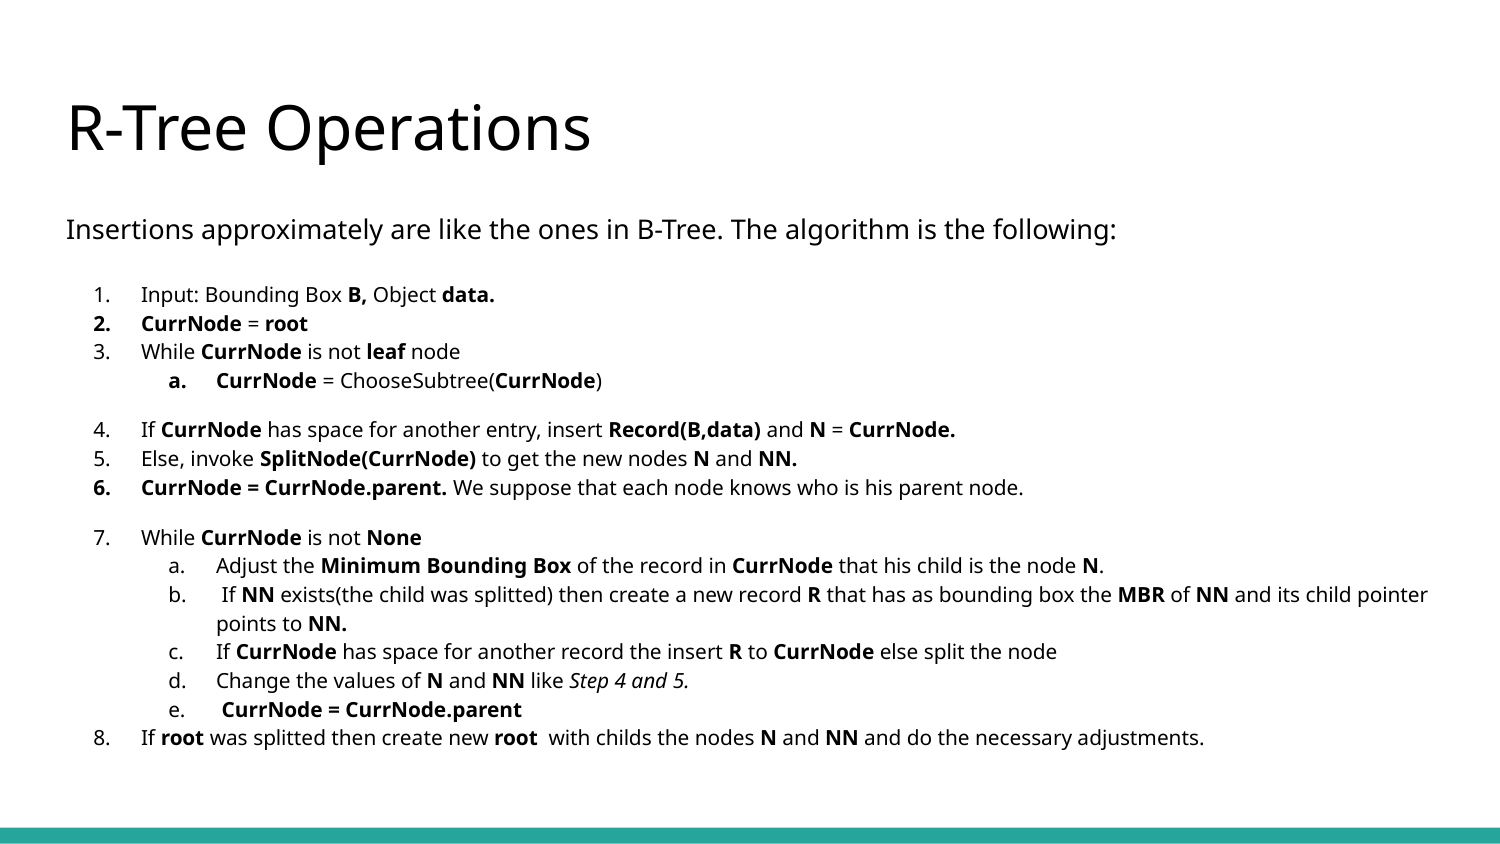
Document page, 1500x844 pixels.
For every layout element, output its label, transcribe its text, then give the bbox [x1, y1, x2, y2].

title R-Tree Operations [51, 72, 1449, 174]
list Insertions approximately are like the ones in B-Tree. The algorithm is the following: Input: Bounding Box B, Object data. CurrNode = root While CurrNode is not leaf node CurrNode = ChooseSubtree(CurrNode) If CurrNode has space for another entry, insert Record(B,data) and N = CurrNode. Else, invoke SplitNode(CurrNode) to get the new nodes N and NN. CurrNode = CurrNode.parent. We suppose that each node knows who is his parent node. While CurrNode is not None Adjust the Minimum Bounding Box of the record in CurrNode that his child is the node N. If NN exists(the child was splitted) then create a new record R that has as bounding box the MBR of NN and its child pointer points to NN. If CurrNode has space for another record the insert R to CurrNode else split the node Change the values of N and NN like Step 4 and 5. CurrNode = CurrNode.parent If root was splitted then create new root with childs the nodes N and NN and do the necessary adjustments. [51, 192, 1449, 750]
